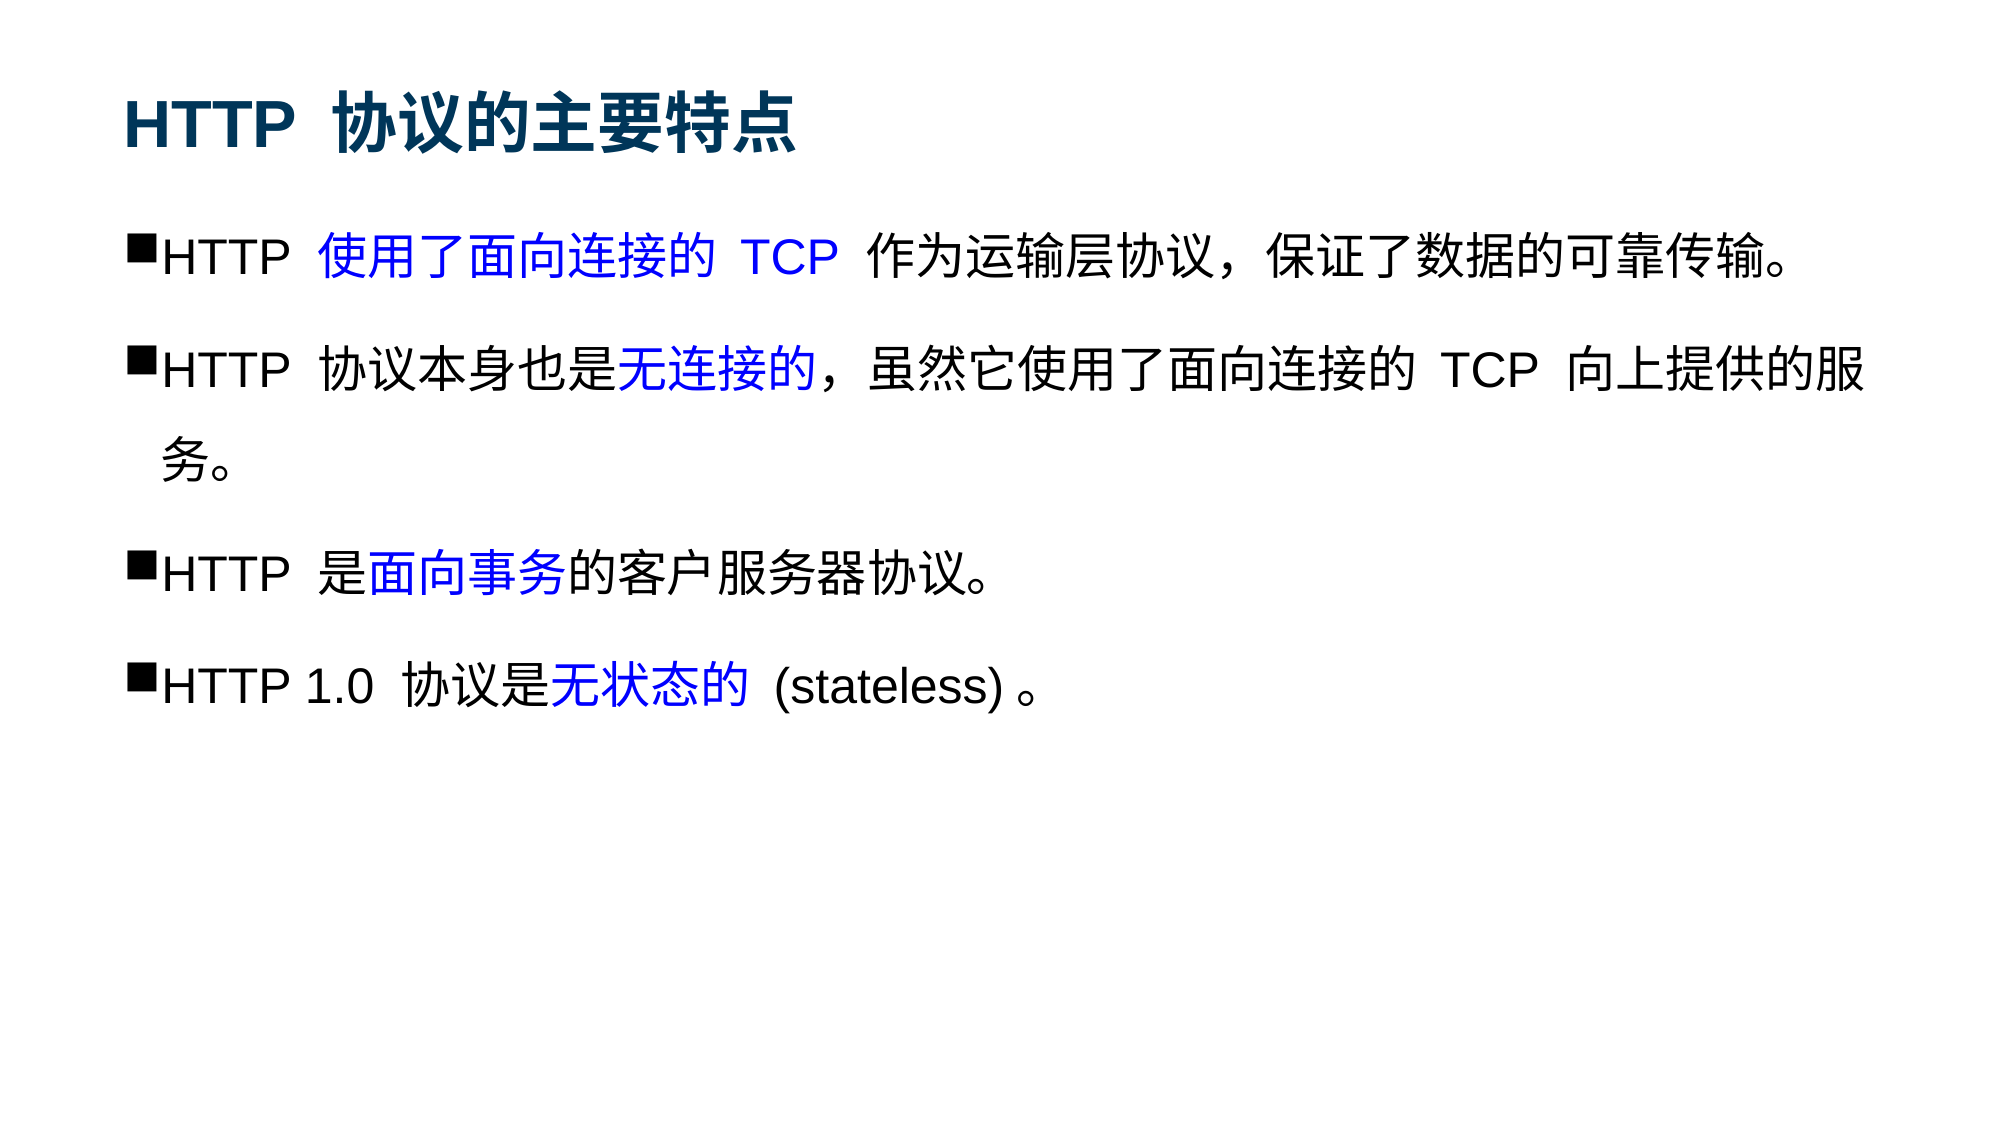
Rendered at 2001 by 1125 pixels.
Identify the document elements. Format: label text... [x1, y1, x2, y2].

list HTTP 使用了面向连接的 TCP 作为运输层协议，保证了数据的可靠传输。 HTTP 协议本身也是无连接的，虽然它使用了面向连接的 TCP 向上提供的服务。 HTTP 是面向事务的客户服务器协议。 HTTP 1.0 协议是无状态的 (stateless)。 [108, 185, 1890, 1007]
title HTTP 协议的主要特点 [108, 21, 1890, 169]
